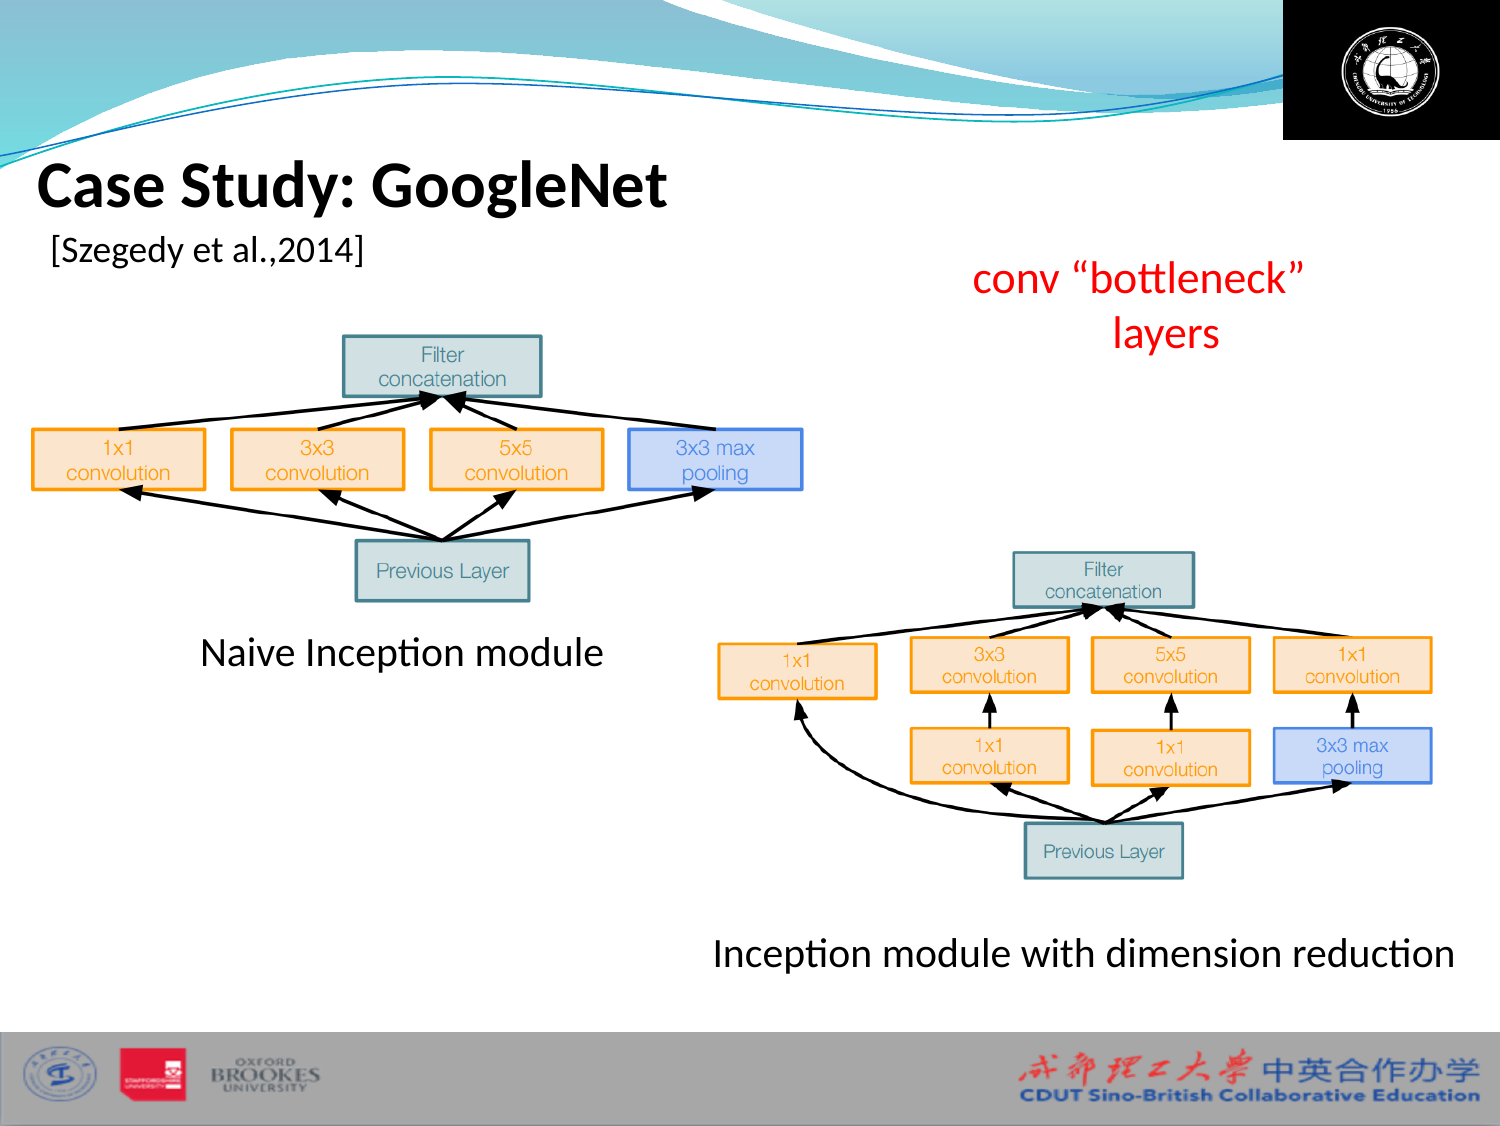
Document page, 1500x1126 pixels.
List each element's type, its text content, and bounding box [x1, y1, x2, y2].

picture [24, 324, 1442, 888]
text_box [Szegedy et al.,2014] [50, 225, 388, 279]
text_box Inception module with dimension reduction [712, 925, 1475, 976]
picture [0, 1031, 1500, 1126]
text_box Case Study: GoogleNet [37, 140, 763, 226]
picture [1283, 0, 1500, 140]
text_box Naive Inception module [200, 626, 625, 675]
